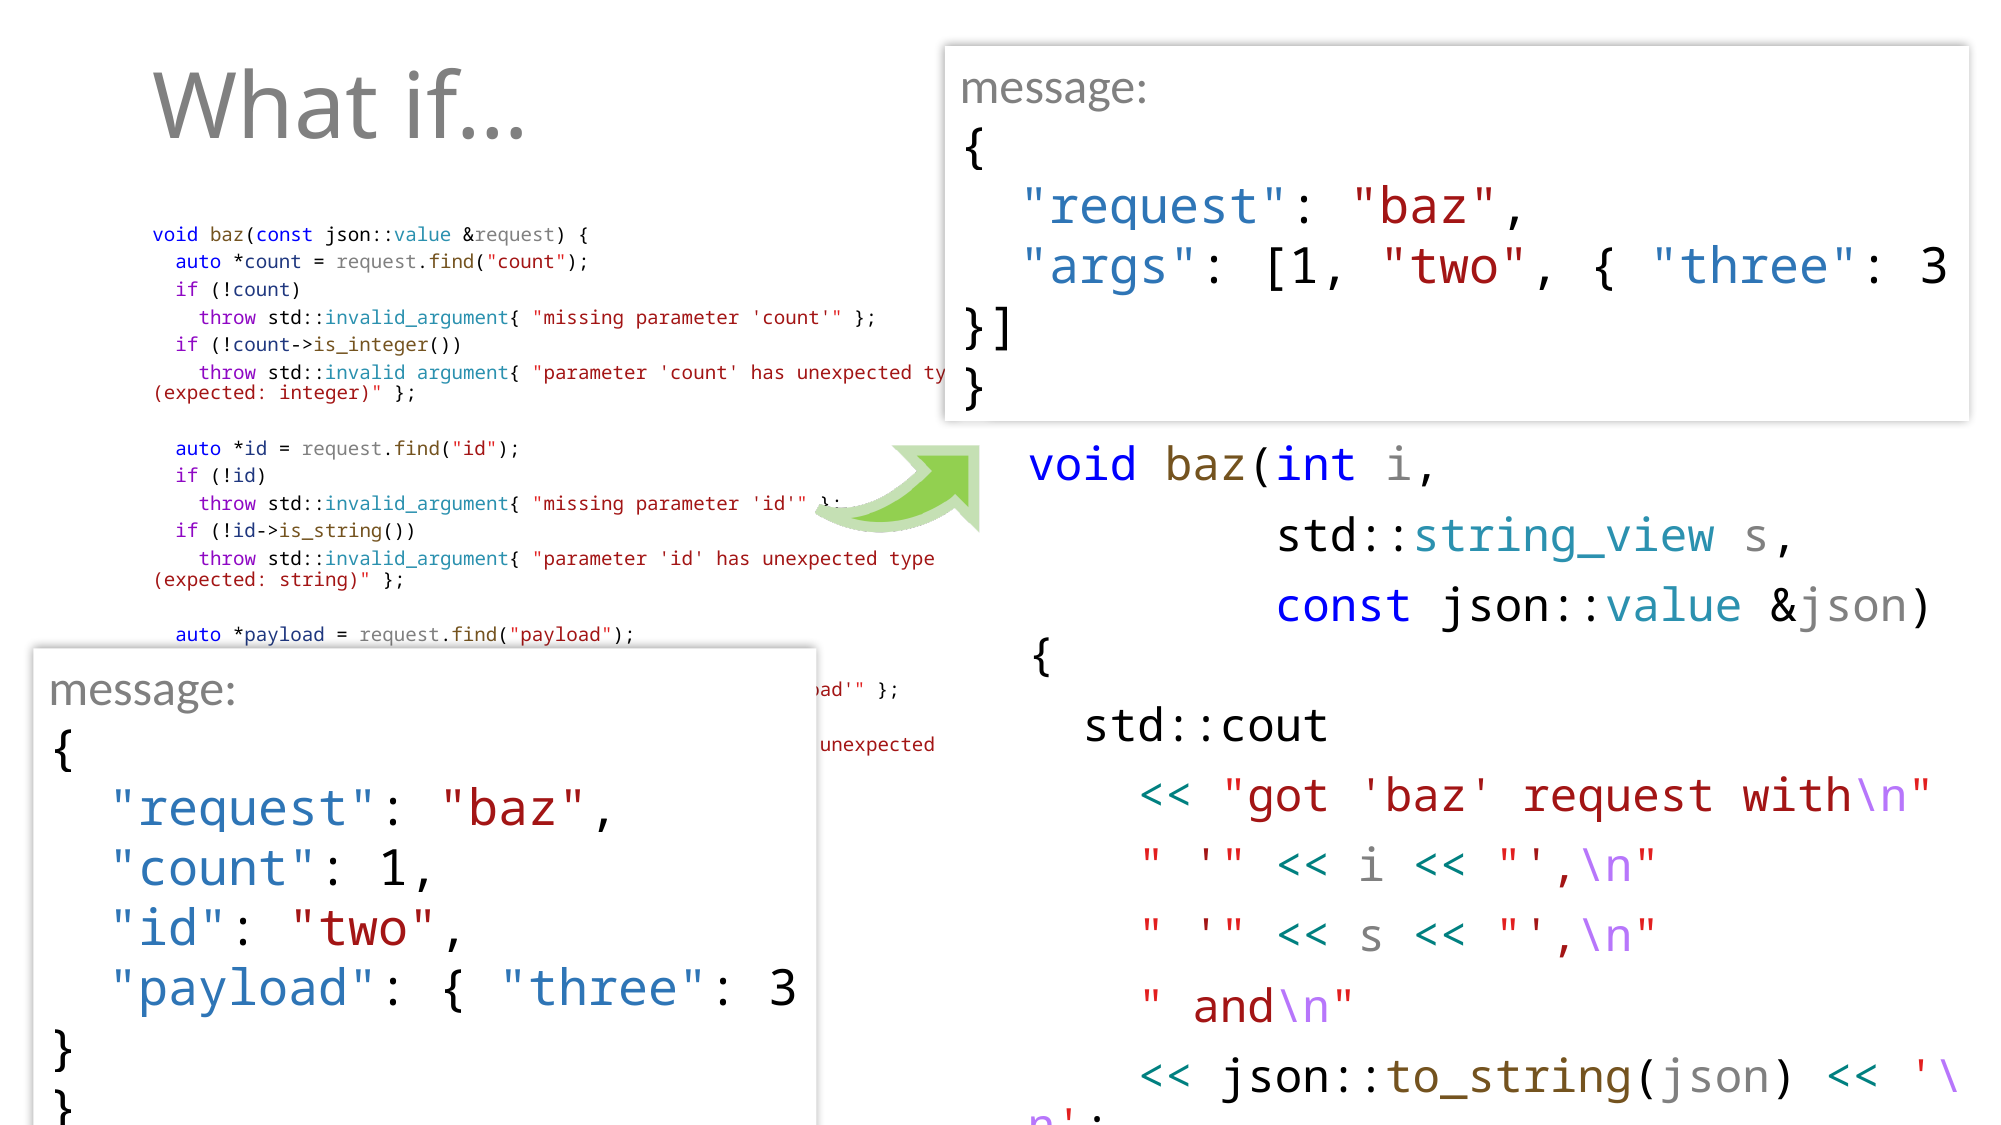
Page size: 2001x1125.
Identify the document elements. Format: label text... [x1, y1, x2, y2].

list void baz(int i, std::string_view s, const json::value &json) { std::cout << "got 'baz' request with\n" " '" << i << "',\n" " '" << s << "',\n" " and\n" << json::to_string(json) << '\n'; } [1012, 217, 2000, 1125]
title What if… [137, 0, 1863, 217]
text_box message: { "request": "baz", "count": 1, "id": "two", "payload": { "three": 3 } } [33, 648, 817, 1125]
picture [797, 391, 994, 588]
list void baz(const json::value &request) { auto *count = request.find("count"); if (!count) throw std::invalid_argument{ "missing parameter 'count'" }; if (!count->is_integer()) throw std::invalid_argument{ "parameter 'count' has unexpected type (expected: integer)" }; auto *id = request.find("id"); if (!id) throw std::invalid_argument{ "missing parameter 'id'" }; if (!id->is_string()) throw std::invalid_argument{ "parameter 'id' has unexpected type (expected: string)" }; auto *payload = request.find("payload"); if (!payload) throw std::invalid_argument{ "missing parameter 'payload'" }; if (!payload->is_object()) throw std::invalid_argument{ "parameter 'payload' has unexpected type (expected: object)" }; std::cout << "got 'baz' request with\n" " count=" << count->as<int>() << ",\n" " id='" << id->get_string() << "',\n" " and\n" " payload=\n" << json::to_string(*payload) << "\n"; } [137, 217, 988, 1014]
text_box message: { "request": "baz", "args": [1, "two", { "three": 3 }] } [944, 46, 1970, 421]
